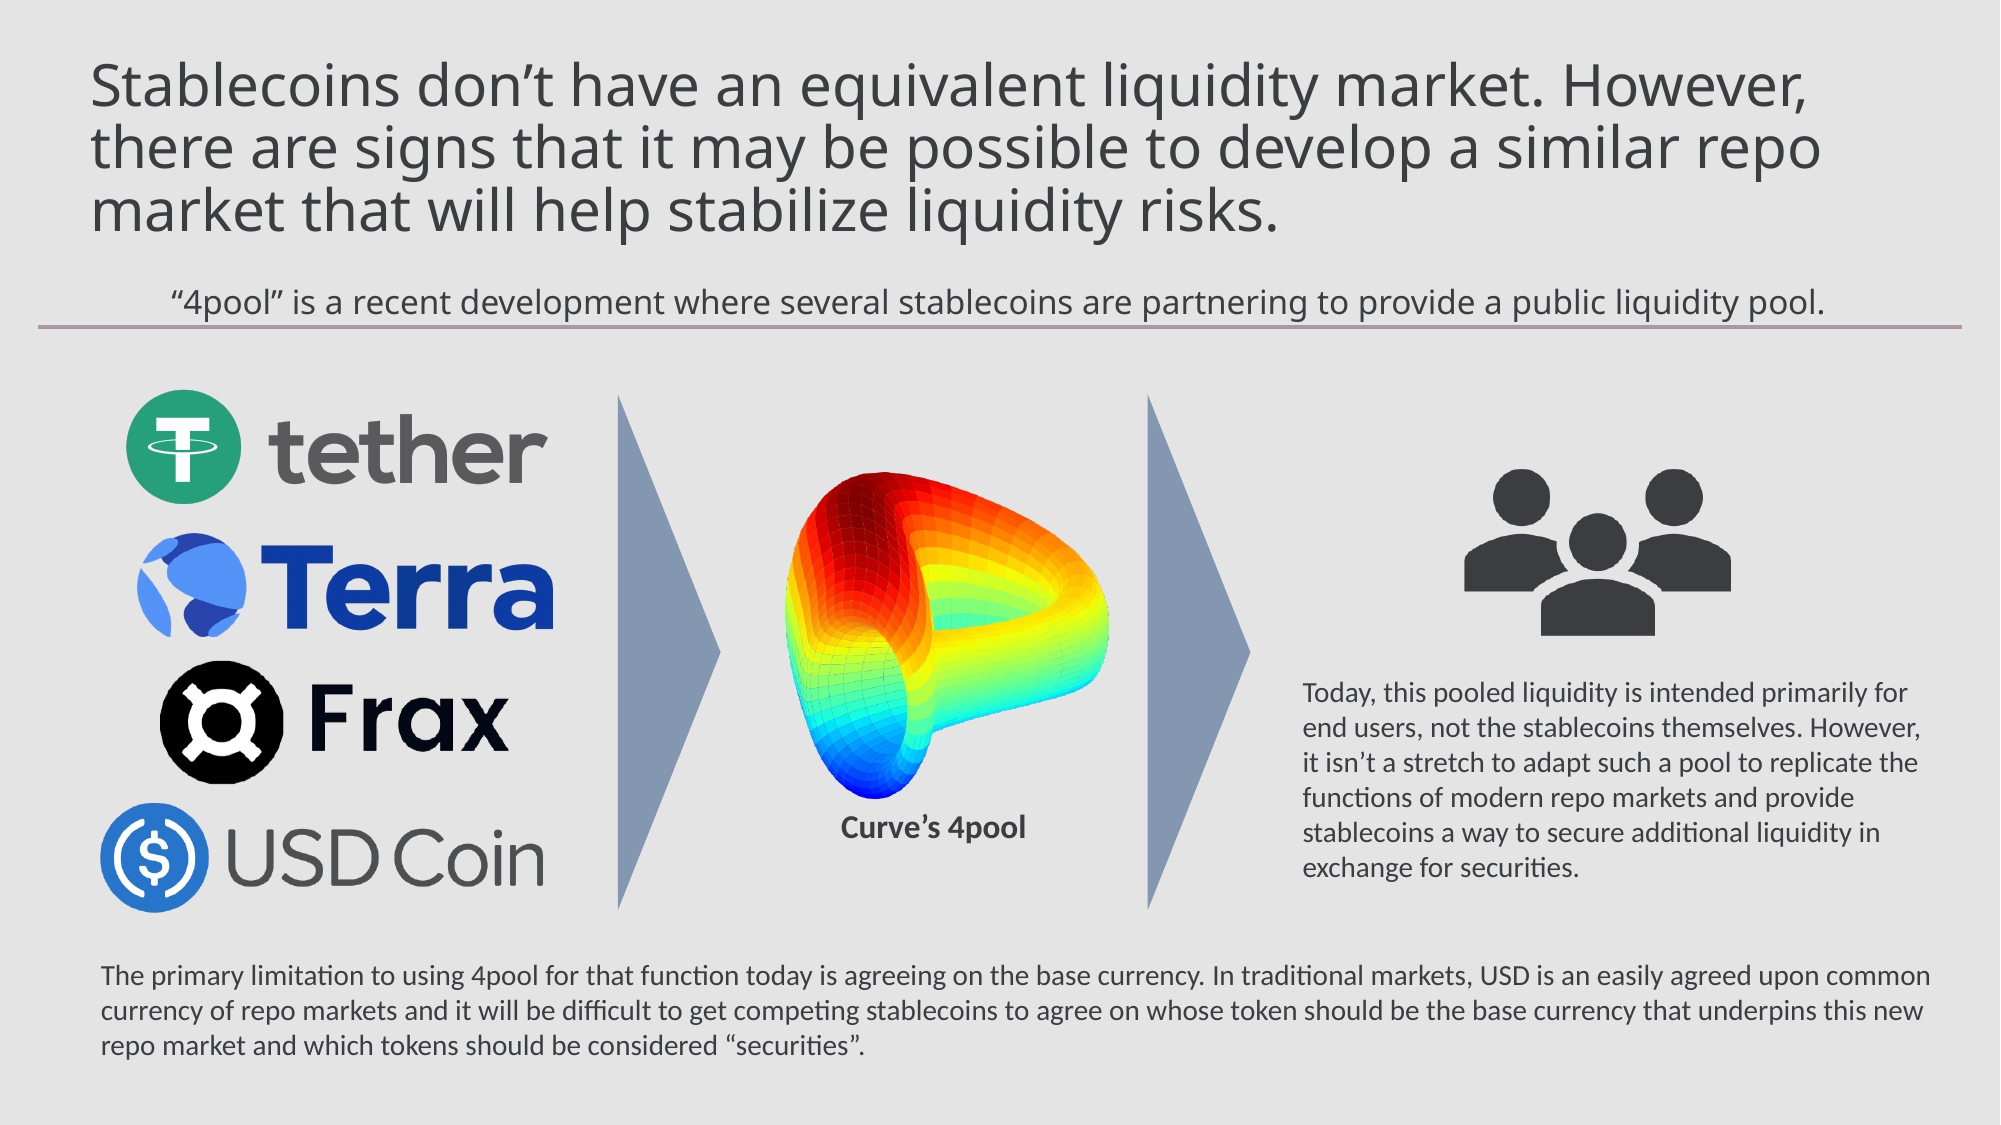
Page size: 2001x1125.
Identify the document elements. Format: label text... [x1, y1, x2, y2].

text_box [1146, 394, 1252, 911]
picture [785, 472, 1109, 799]
text_box Curve’s 4pool [826, 799, 1042, 853]
picture [137, 533, 553, 637]
picture [122, 377, 553, 514]
text_box “4pool” is a recent development where several stablecoins are partnering to provide a public liquidity pool. [33, 285, 1967, 326]
title Stablecoins don’t have an equivalent liquidity market. However, there are signs that it may be possible to develop a similar repo market that will help stabilize liquidity risks. [75, 41, 1900, 259]
picture [153, 656, 518, 786]
picture [90, 795, 553, 917]
picture [1445, 399, 1750, 705]
text_box Today, this pooled liquidity is intended primarily for end users, not the stablecoins themselves. However, it isn’t a stretch to adapt such a pool to replicate the functions of modern repo markets and provide stablecoins a way to secure additional liquidity in exchange for securities. [1250, 665, 1945, 891]
text_box The primary limitation to using 4pool for that function today is agreeing on the base currency. In traditional markets, USD is an easily agreed upon common currency of repo markets and it will be difficult to get competing stablecoins to agree on whose token should be the base currency that underpins this new repo market and which tokens should be considered “securities”. [48, 949, 1952, 1069]
text_box [616, 394, 722, 911]
